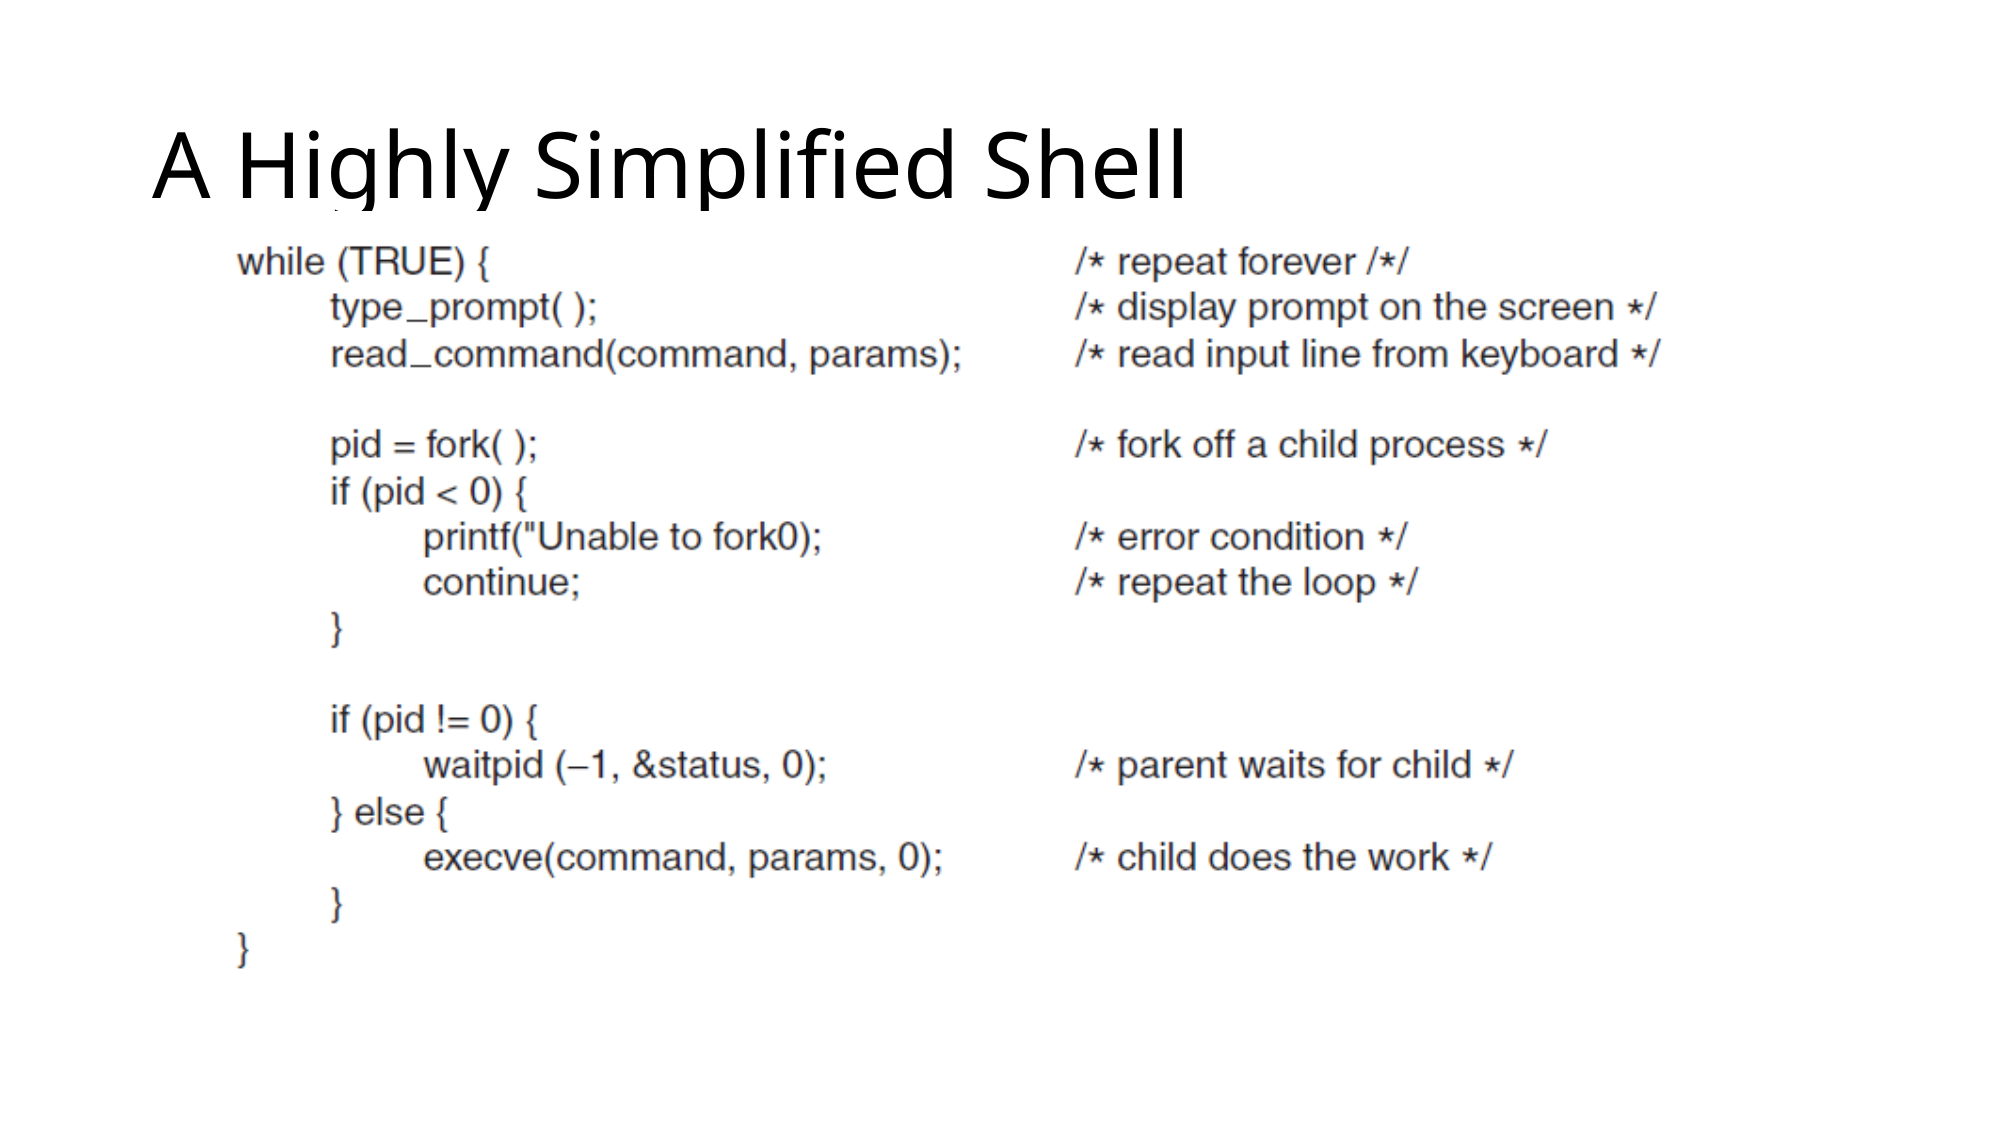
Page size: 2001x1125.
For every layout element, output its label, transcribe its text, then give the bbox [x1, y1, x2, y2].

title A Highly Simplified Shell [137, 59, 1863, 278]
picture [153, 211, 1708, 980]
